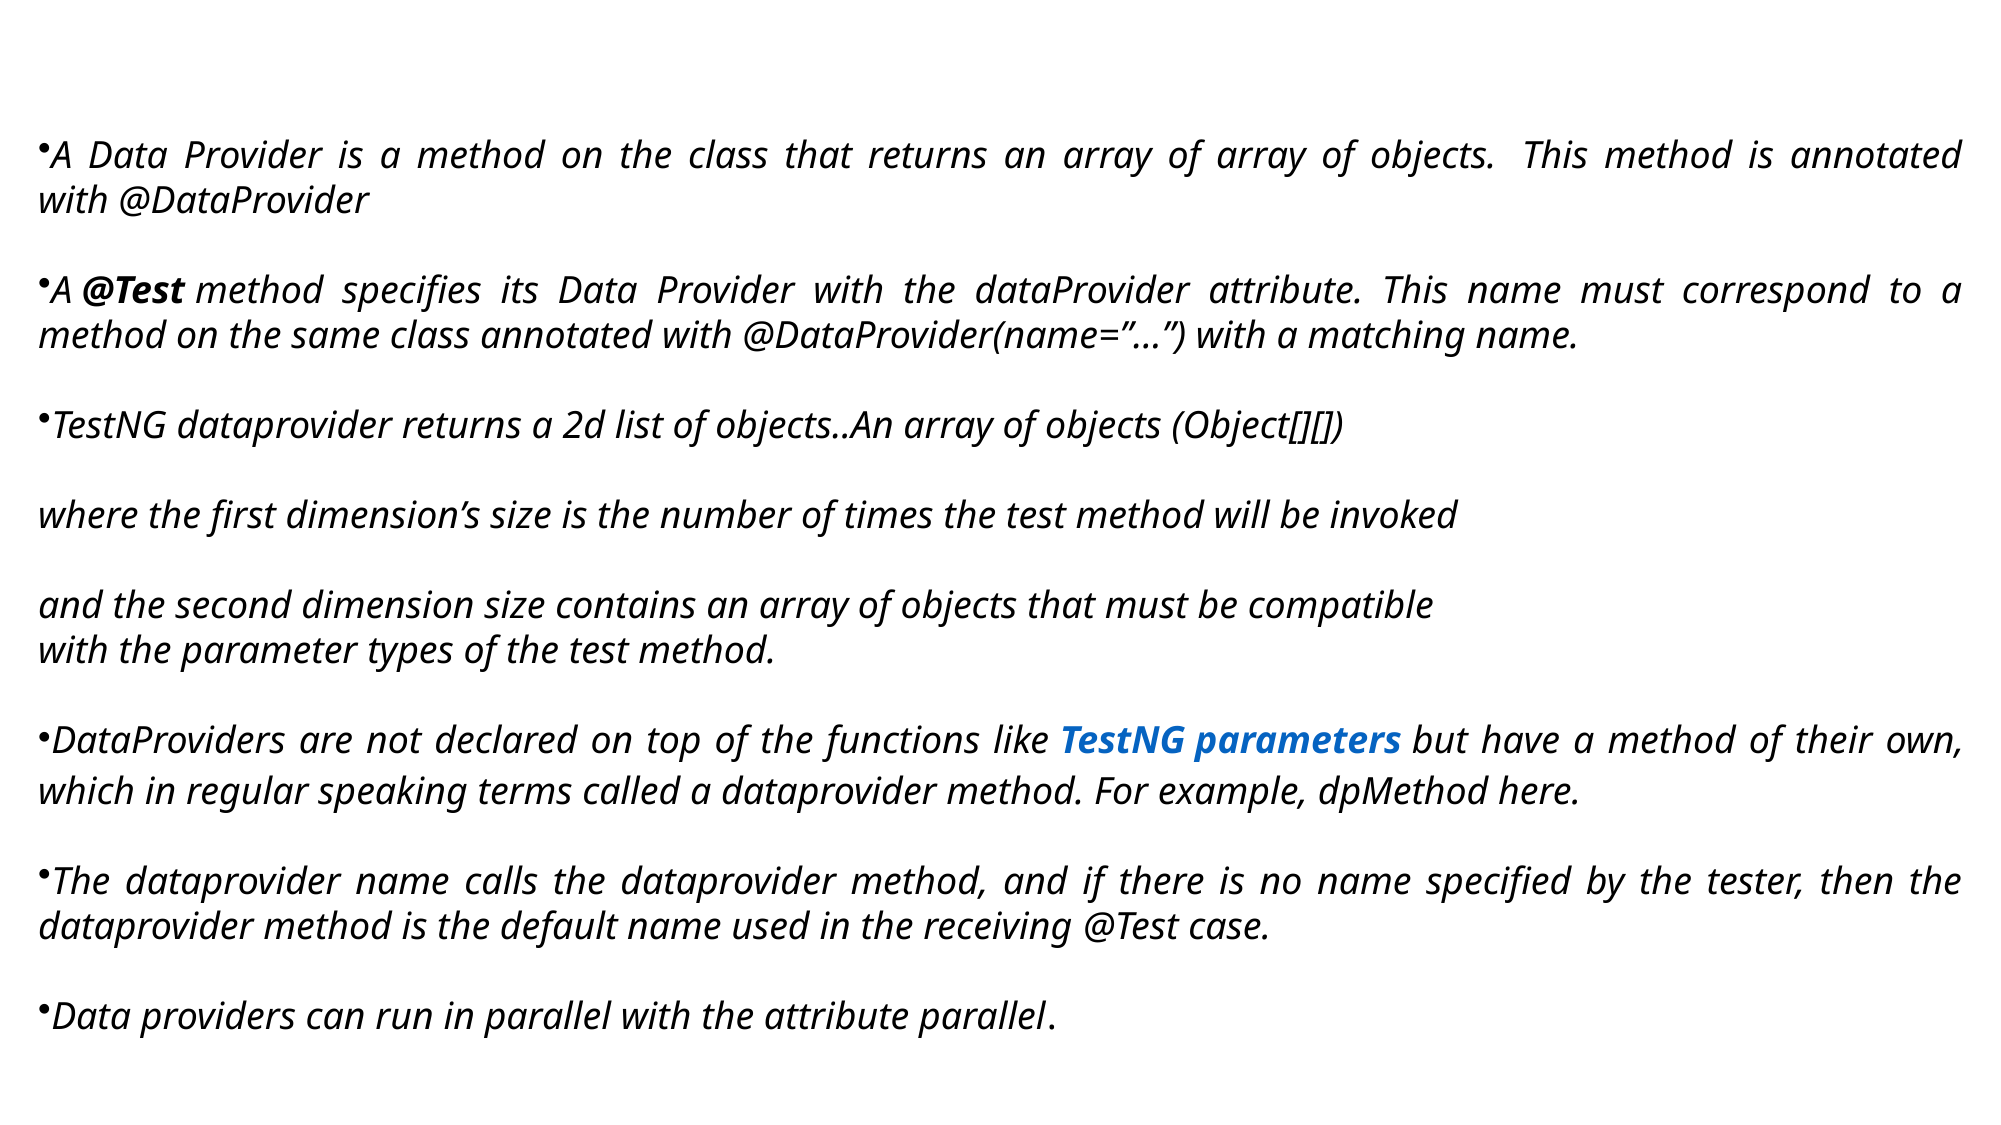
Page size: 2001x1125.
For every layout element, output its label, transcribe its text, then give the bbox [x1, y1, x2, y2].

text_box A Data Provider is a method on the class that returns an array of array of objects. This method is annotated with @DataProvider A @Test method specifies its Data Provider with the dataProvider attribute. This name must correspond to a method on the same class annotated with @DataProvider(name=”…”) with a matching name. TestNG dataprovider returns a 2d list of objects..An array of objects (Object[][]) where the first dimension’s size is the number of times the test method will be invoked and the second dimension size contains an array of objects that must be compatible with the parameter types of the test method. DataProviders are not declared on top of the functions like TestNG parameters but have a method of their own, which in regular speaking terms called a dataprovider method. For example, dpMethod here. The dataprovider name calls the dataprovider method, and if there is no name specified by the tester, then the dataprovider method is the default name used in the receiving @Test case. Data providers can run in parallel with the attribute parallel. [38, 85, 1965, 1082]
